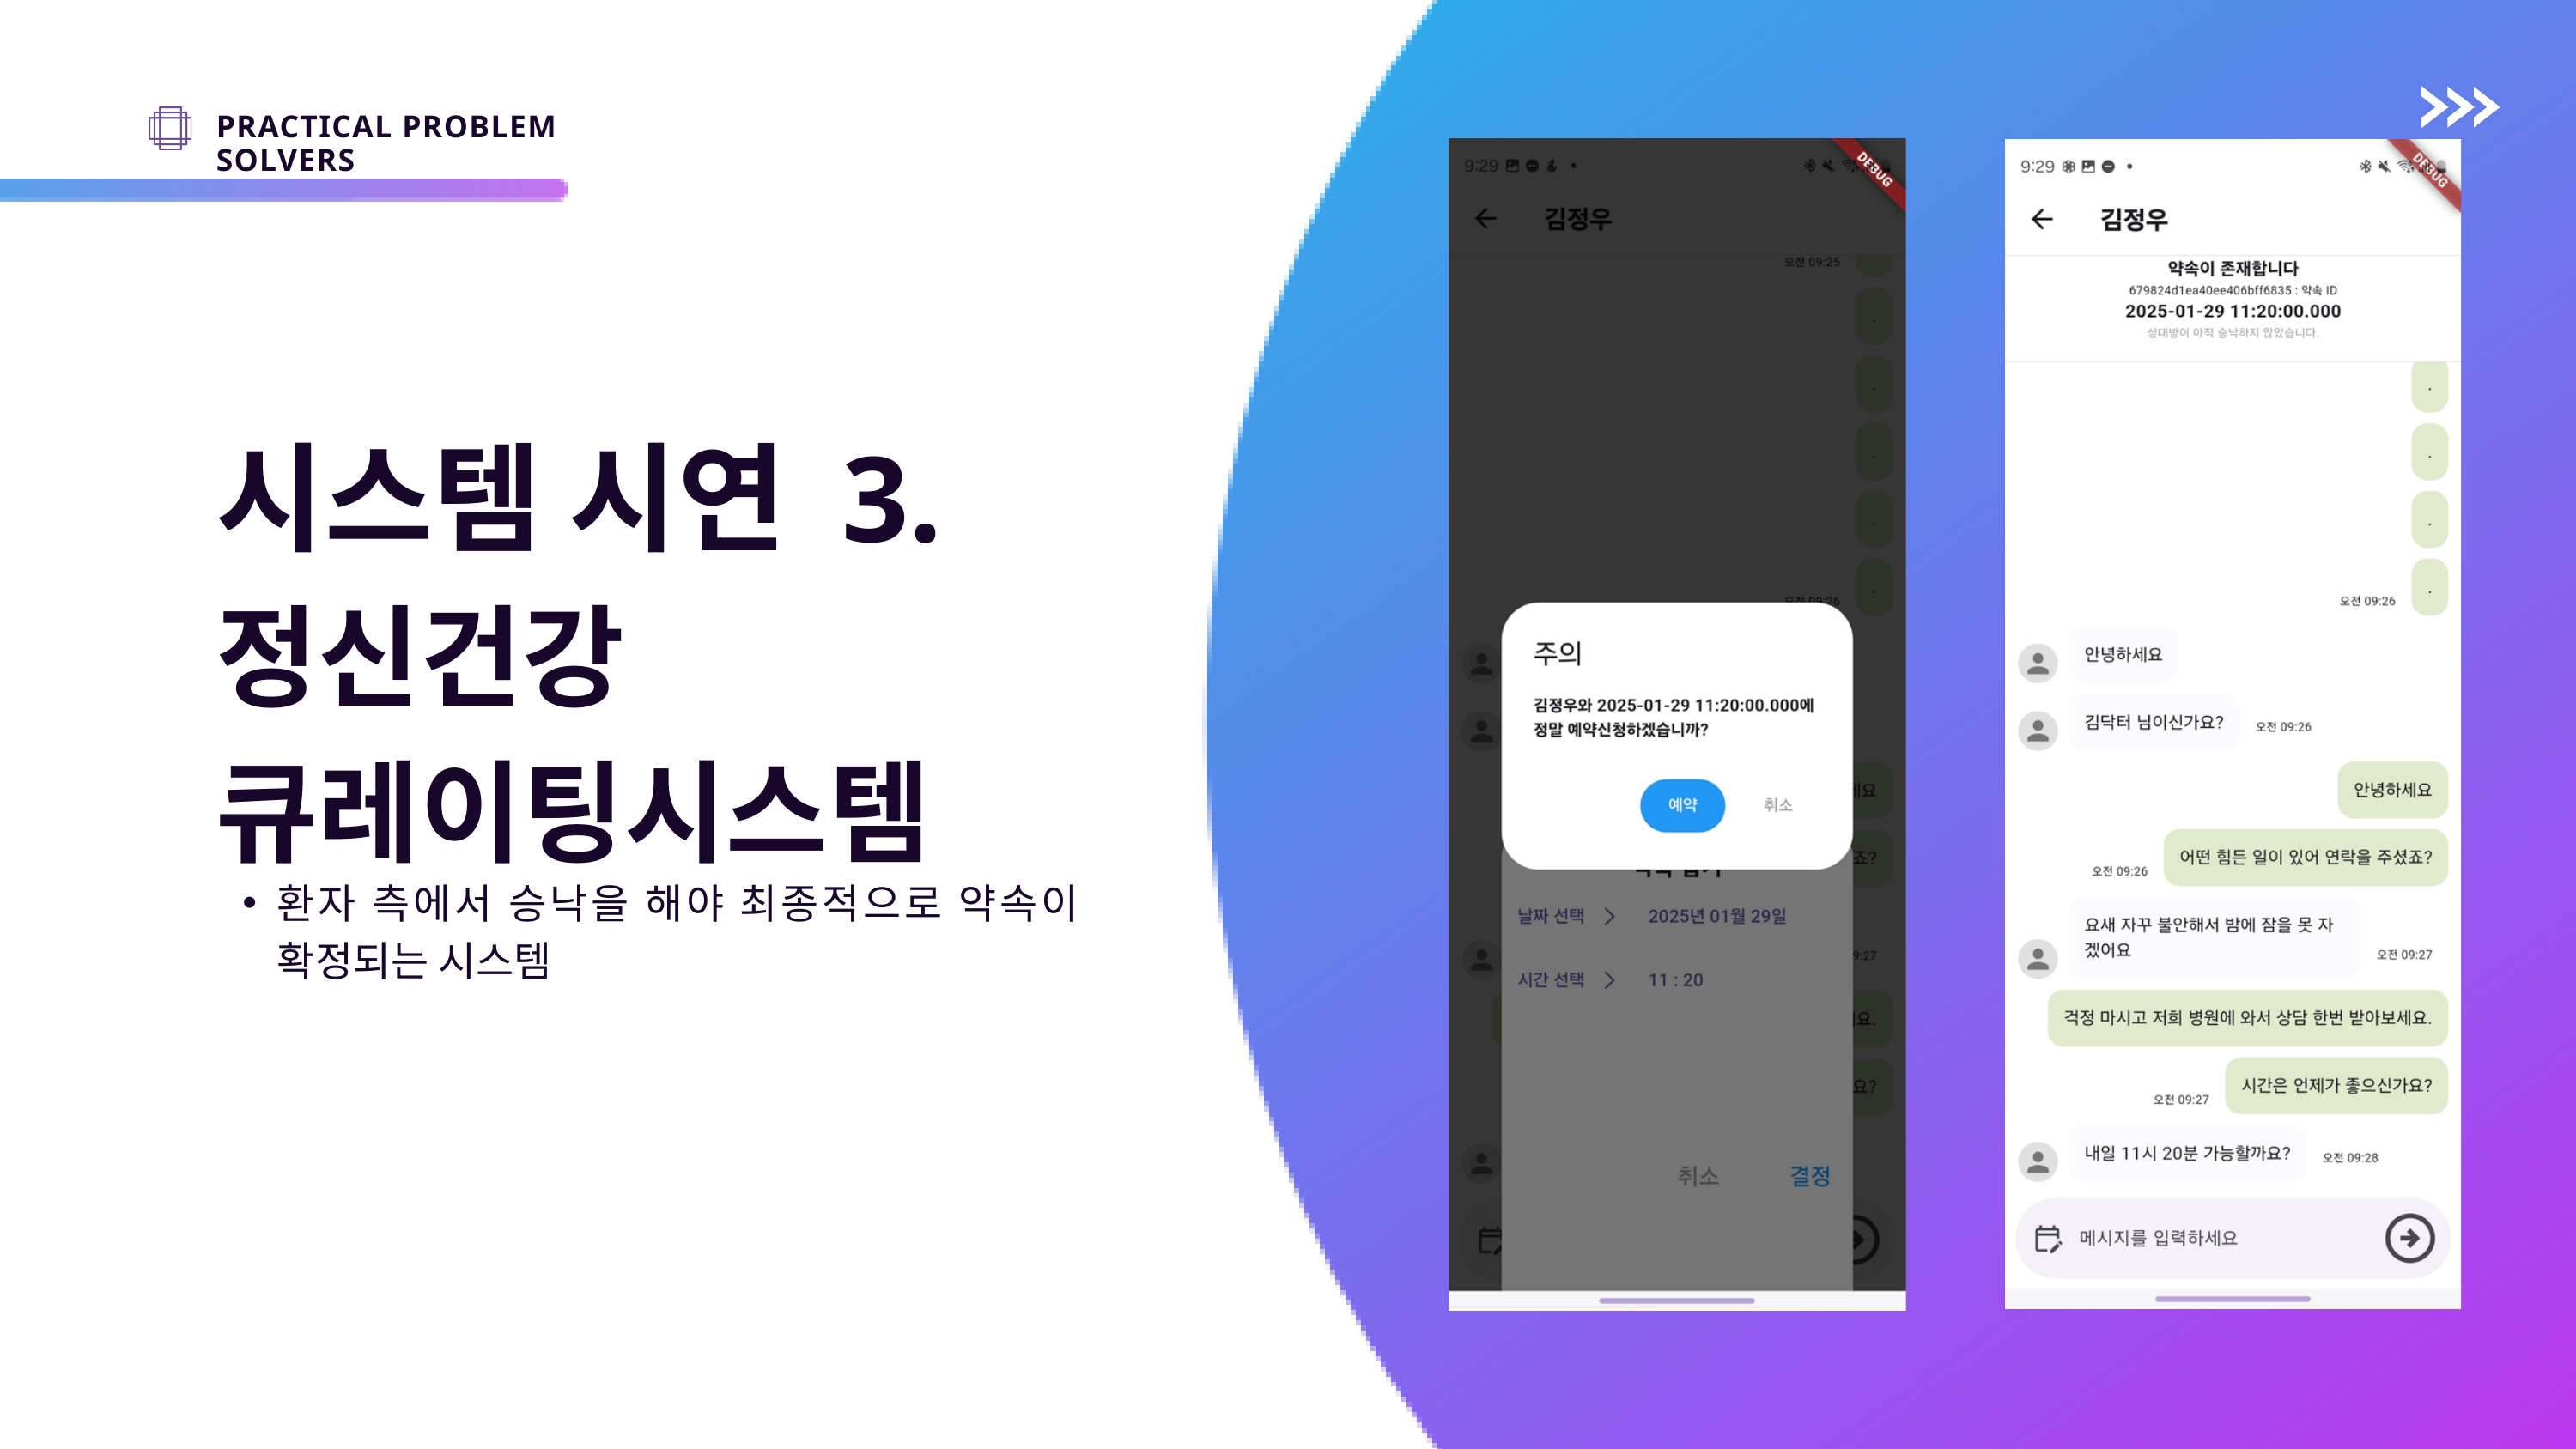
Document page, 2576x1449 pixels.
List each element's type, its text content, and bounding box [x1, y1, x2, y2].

text_box 시스템 시연 3. 정신건강 큐레이팅시스템 [216, 399, 1147, 876]
text_box 환자 측에서 승낙을 해야 최종적으로 약속이 확정되는 시스템 [207, 869, 1079, 985]
text_box [2421, 86, 2500, 129]
text_box [149, 106, 192, 150]
text_box [2005, 139, 2462, 1309]
text_box PRACTICAL PROBLEM SOLVERS [216, 110, 644, 178]
text_box [0, 179, 568, 202]
text_box [1193, 0, 2576, 1449]
text_box [1449, 138, 1906, 1311]
